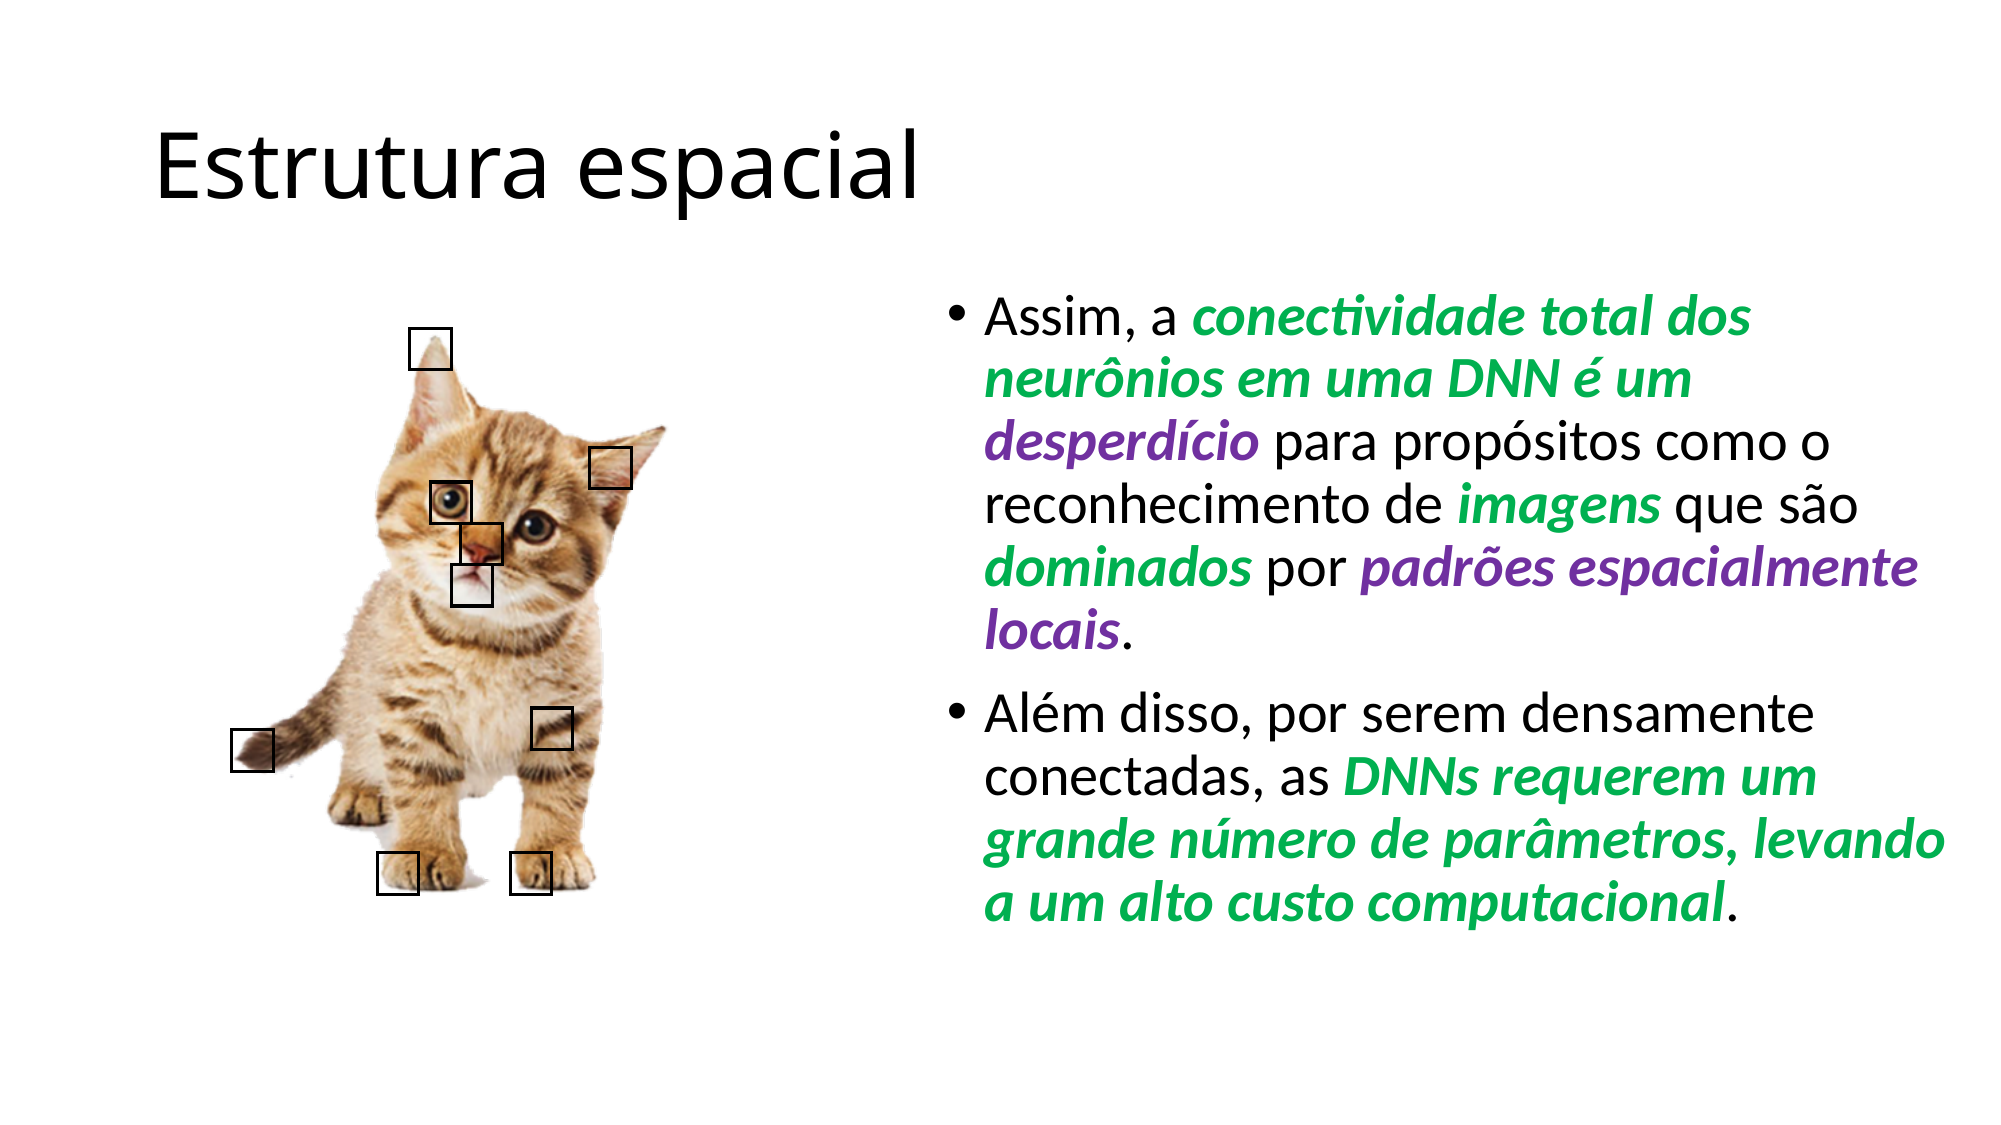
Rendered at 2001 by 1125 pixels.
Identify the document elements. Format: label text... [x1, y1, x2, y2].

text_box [230, 328, 672, 904]
list Assim, a conectividade total dos neurônios em uma DNN é um desperdício para propósitos como o reconhecimento de imagens que são dominados por padrões espacialmente locais. Além disso, por serem densamente conectadas, as DNNs requerem um grande número de parâmetros, levando a um alto custo computacional. [931, 277, 1981, 1125]
title Estrutura espacial [137, 59, 1863, 278]
